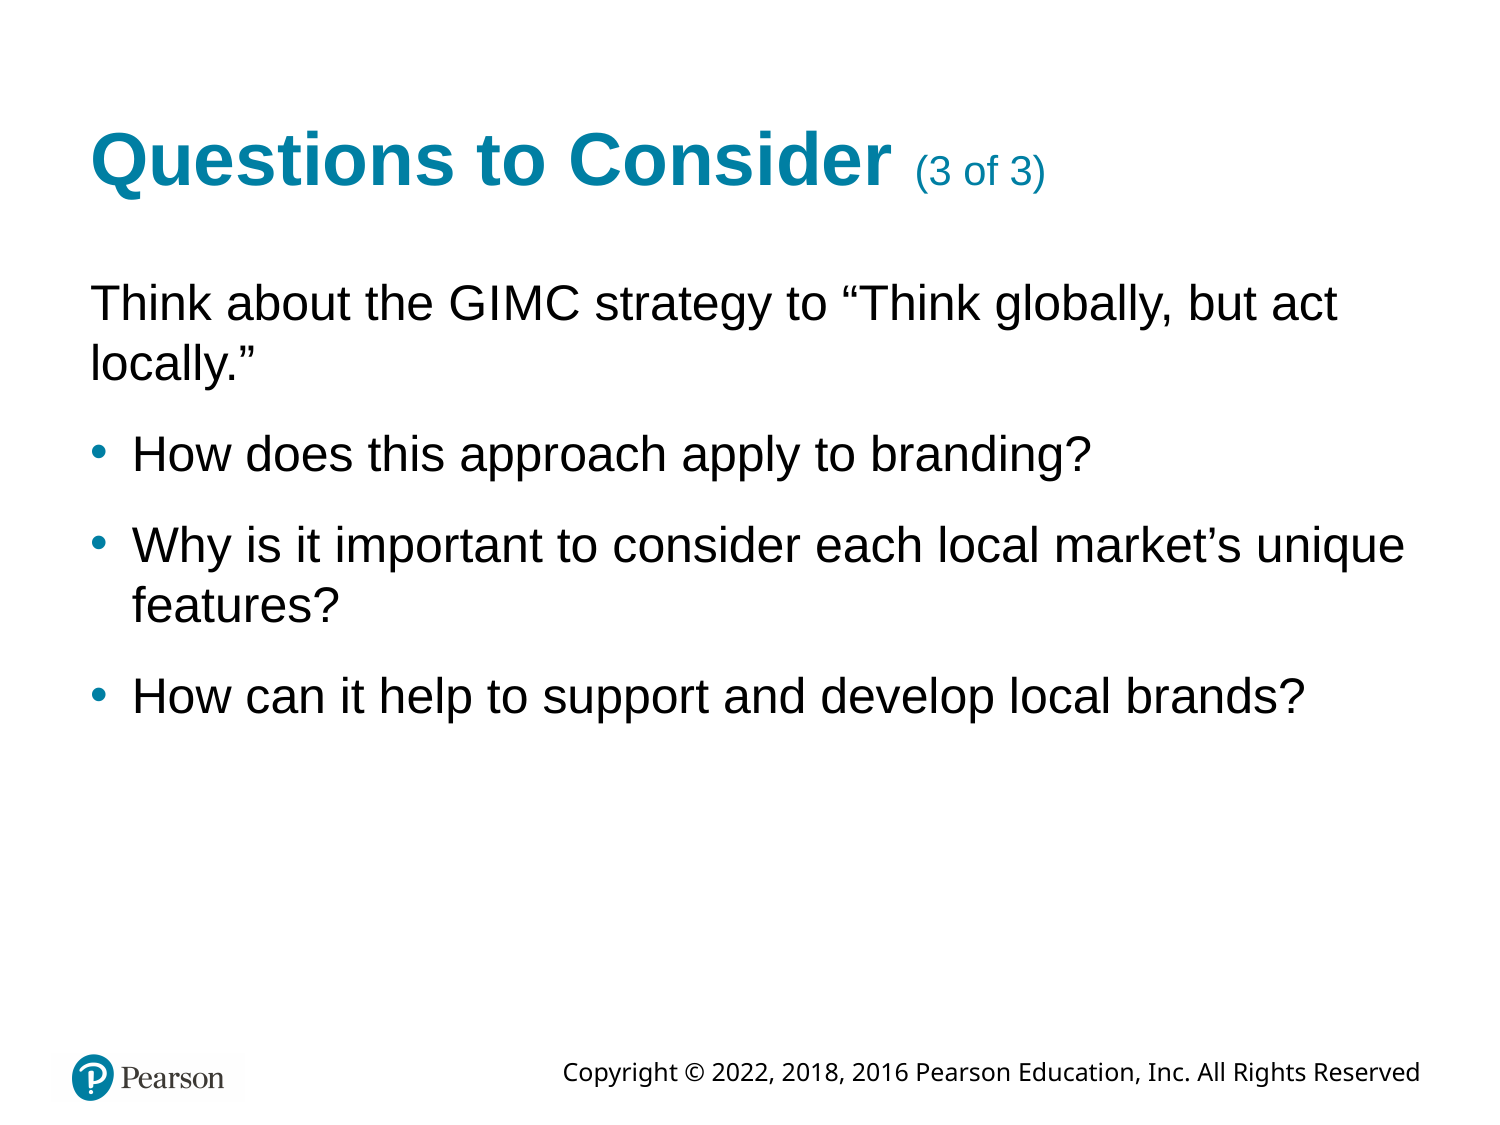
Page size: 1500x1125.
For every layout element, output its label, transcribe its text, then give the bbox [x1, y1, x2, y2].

title Questions to Consider (3 of 3) [75, 35, 1425, 216]
list Think about the G I M C strategy to “Think globally, but act locally.” How does this approach apply to branding? Why is it important to consider each local market’s unique features? How can it help to support and develop local brands? [75, 255, 1443, 1021]
picture [51, 1053, 245, 1102]
